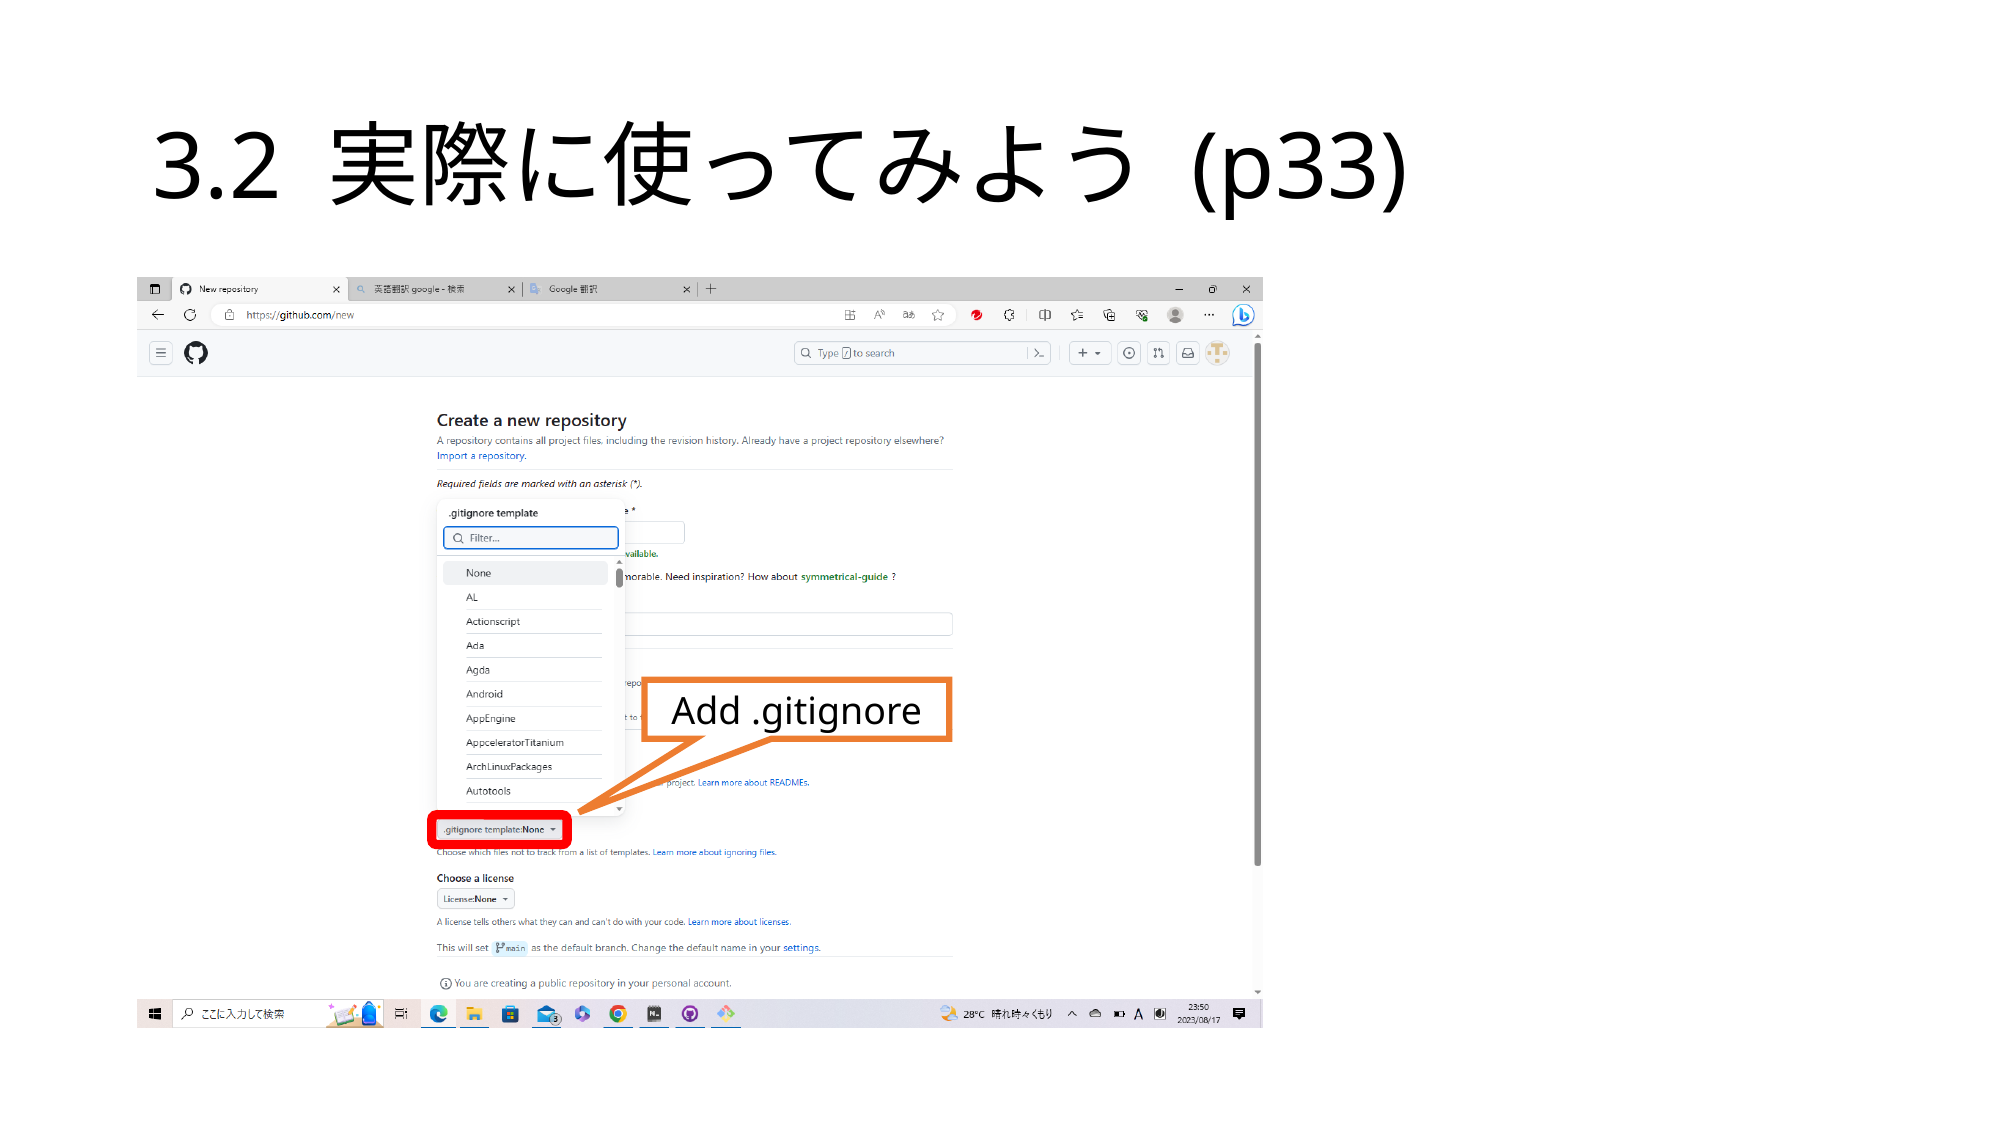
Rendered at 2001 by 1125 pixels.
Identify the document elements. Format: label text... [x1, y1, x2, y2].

title 3.2 実際に使ってみよう (p33) [137, 59, 1863, 278]
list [137, 277, 1263, 1028]
